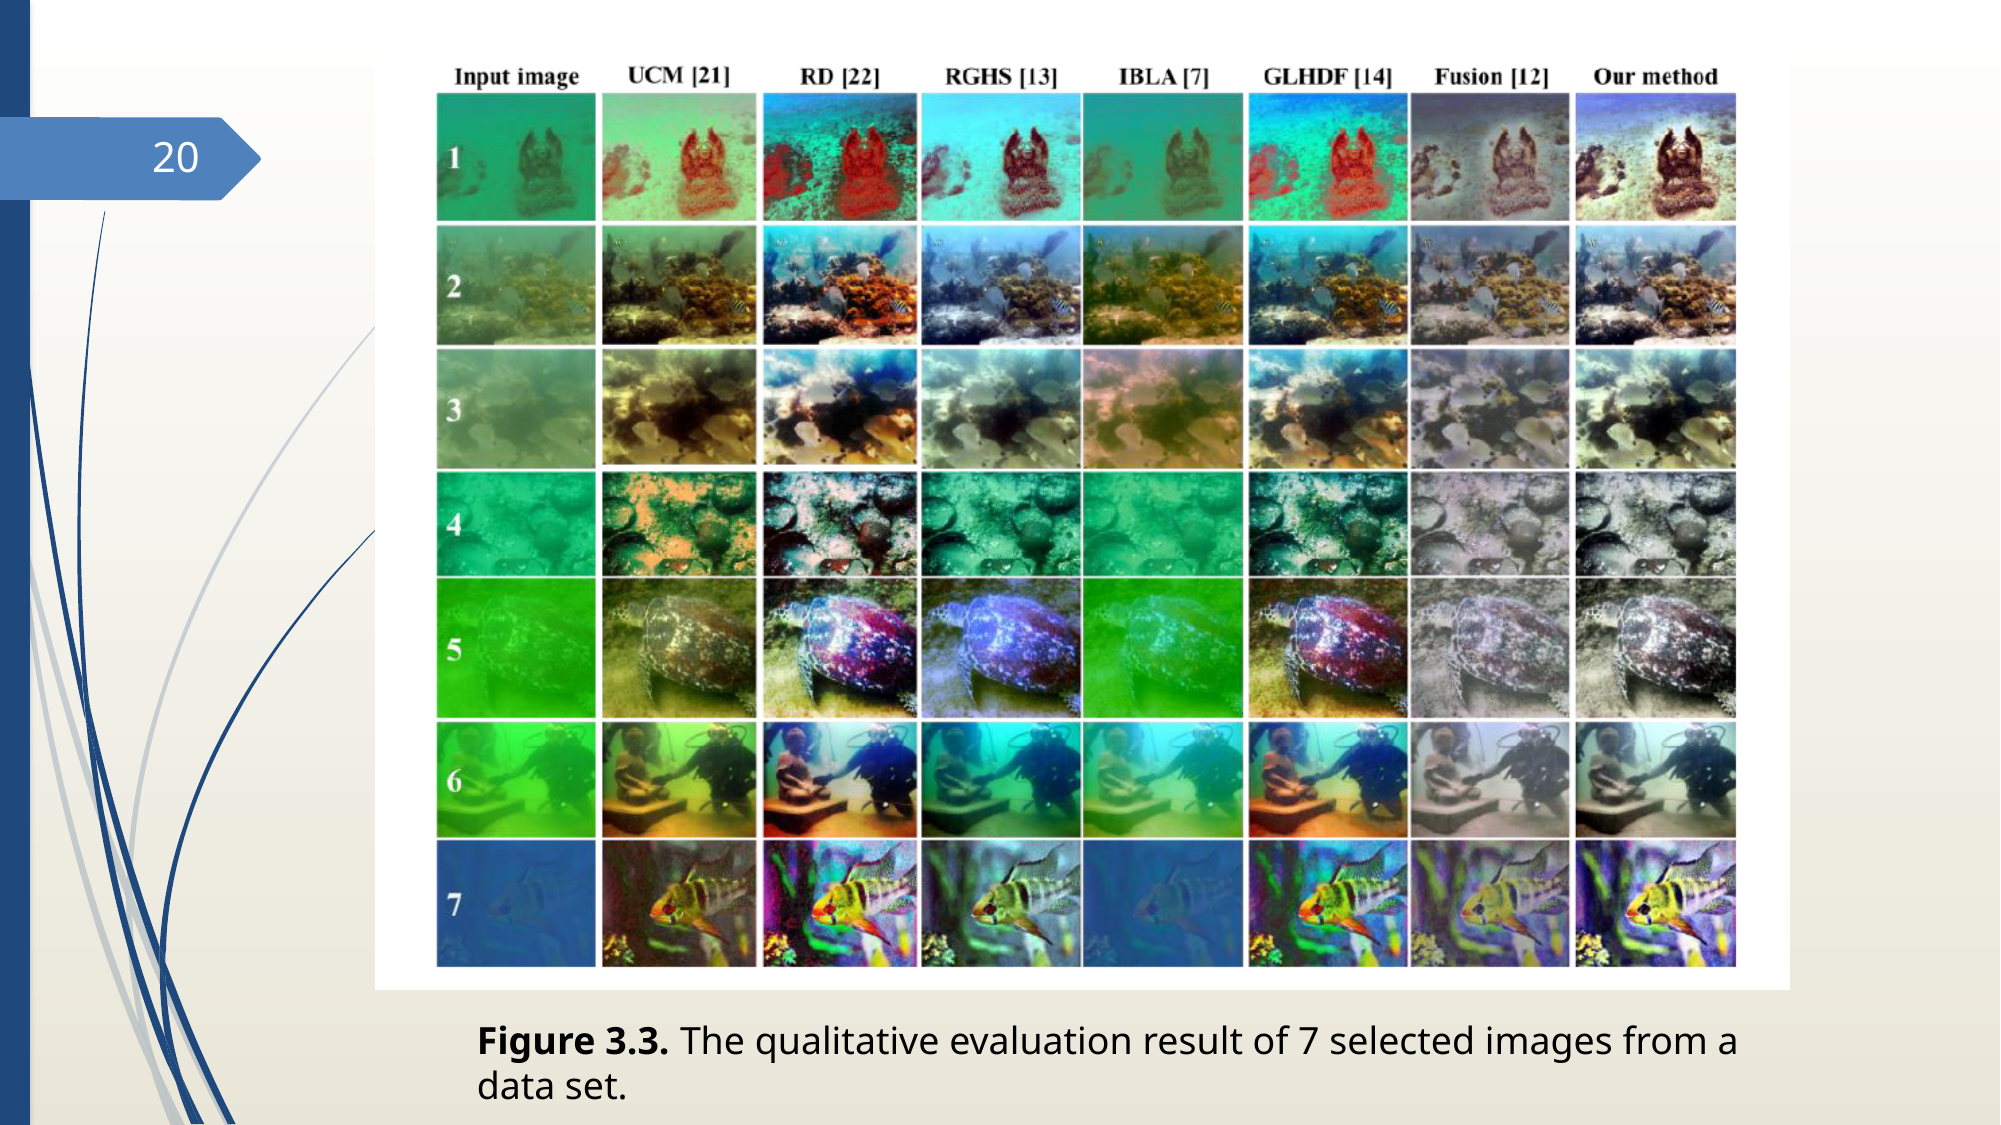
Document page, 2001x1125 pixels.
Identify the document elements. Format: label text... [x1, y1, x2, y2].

text_box Figure 3.3. The qualitative evaluation result of 7 selected images from a data set. [462, 1009, 1761, 1115]
slide_number 20 [87, 129, 216, 190]
picture [375, 54, 1791, 990]
